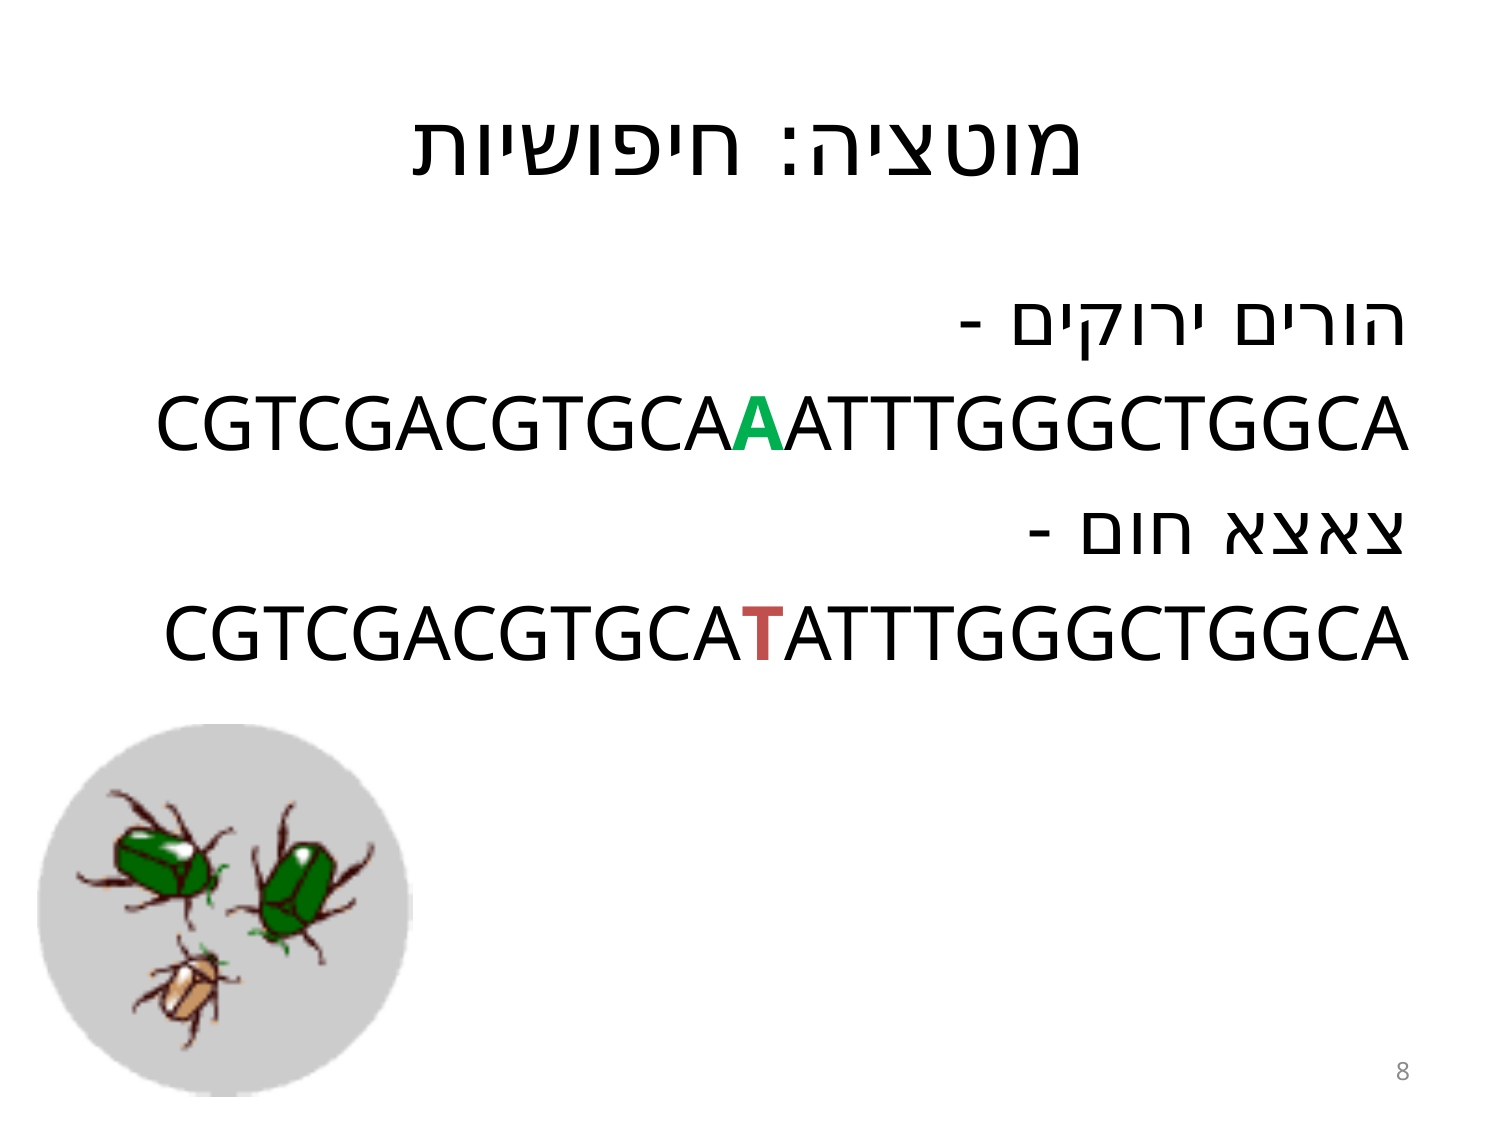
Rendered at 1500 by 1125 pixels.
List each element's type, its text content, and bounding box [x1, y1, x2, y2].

list הורים ירוקים - CGTCGACGTGCAAATTTGGGCTGGCA צאצא חום - CGTCGACGTGCATATTTGGGCTGGCA [75, 262, 1425, 1005]
slide_number 8 [1074, 1042, 1425, 1103]
title מוטציה: חיפושיות [75, 45, 1425, 233]
picture [37, 724, 414, 1097]
